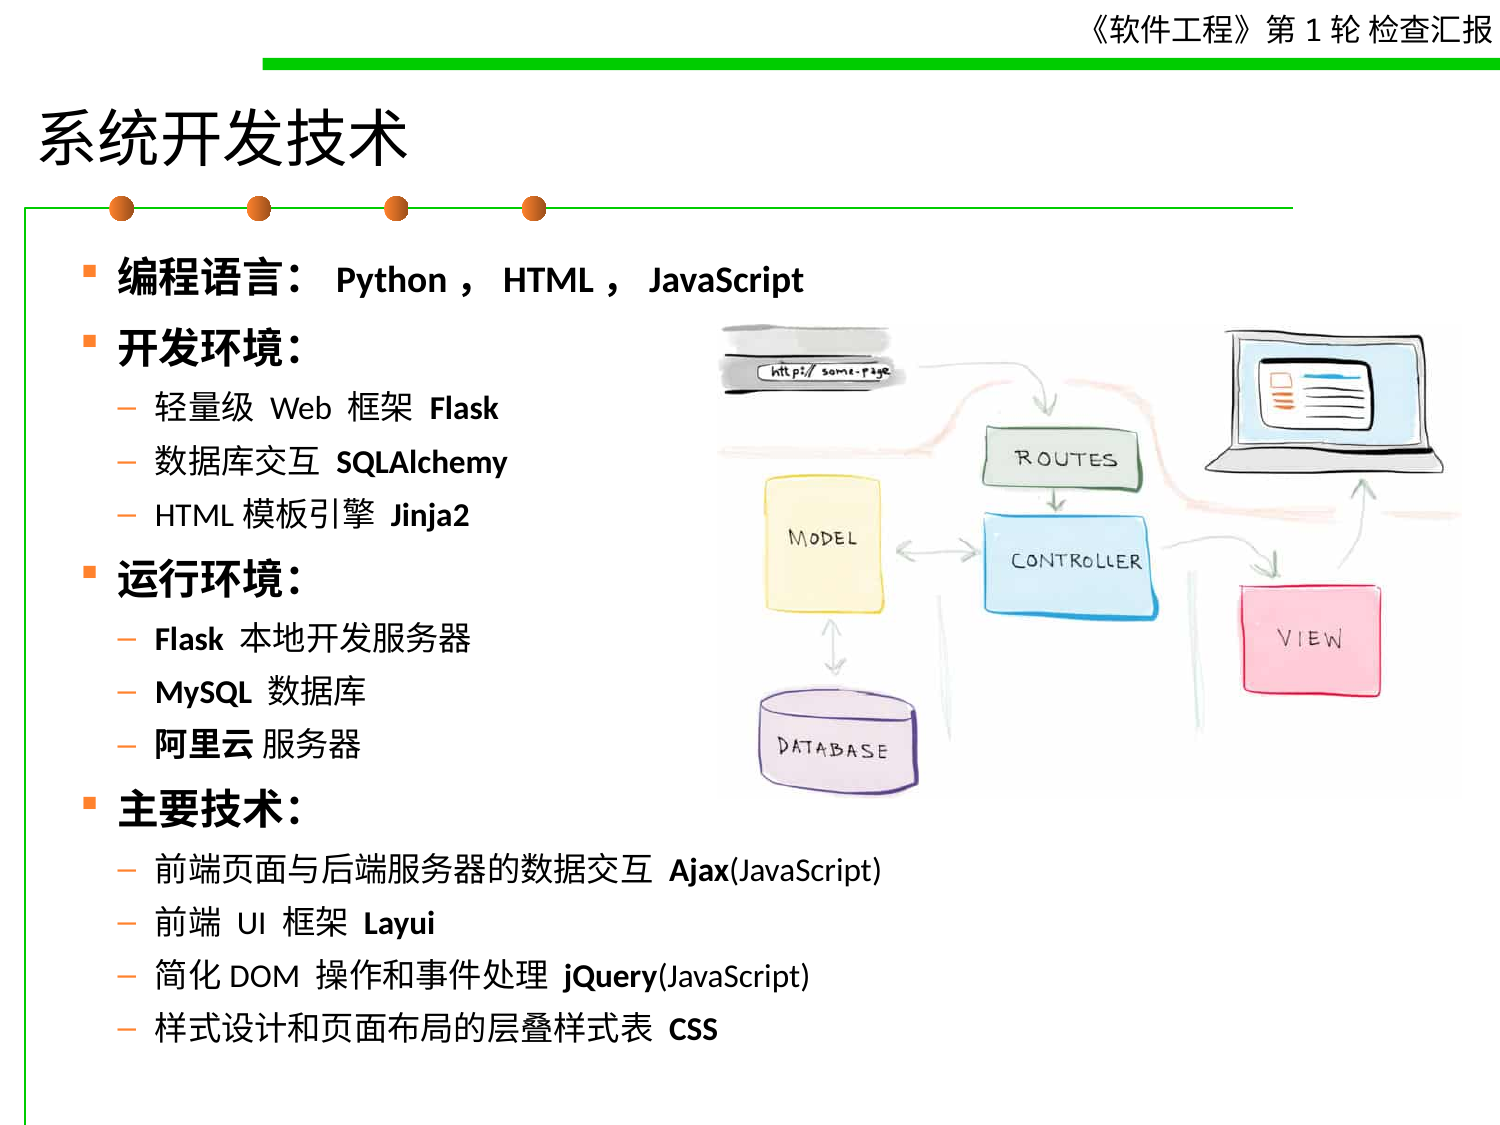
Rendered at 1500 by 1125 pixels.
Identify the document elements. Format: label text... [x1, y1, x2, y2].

picture [716, 324, 1462, 799]
list 编程语言：Python，HTML，JavaScript 开发环境： 轻量级 Web 框架 Flask 数据库交互 SQLAlchemy HTML模板引擎 Jinja2 运行环境： Flask 本地开发服务器 MySQL 数据库 阿里云 服务器 主要技术： 前端页面与后端服务器的数据交互 Ajax(JavaScript) 前端 UI 框架 Layui 简化DOM 操作和事件处理 jQuery(JavaScript) 样式设计和页面布局的层叠样式表 CSS [64, 243, 1412, 1083]
title 系统开发技术 [20, 83, 1415, 190]
